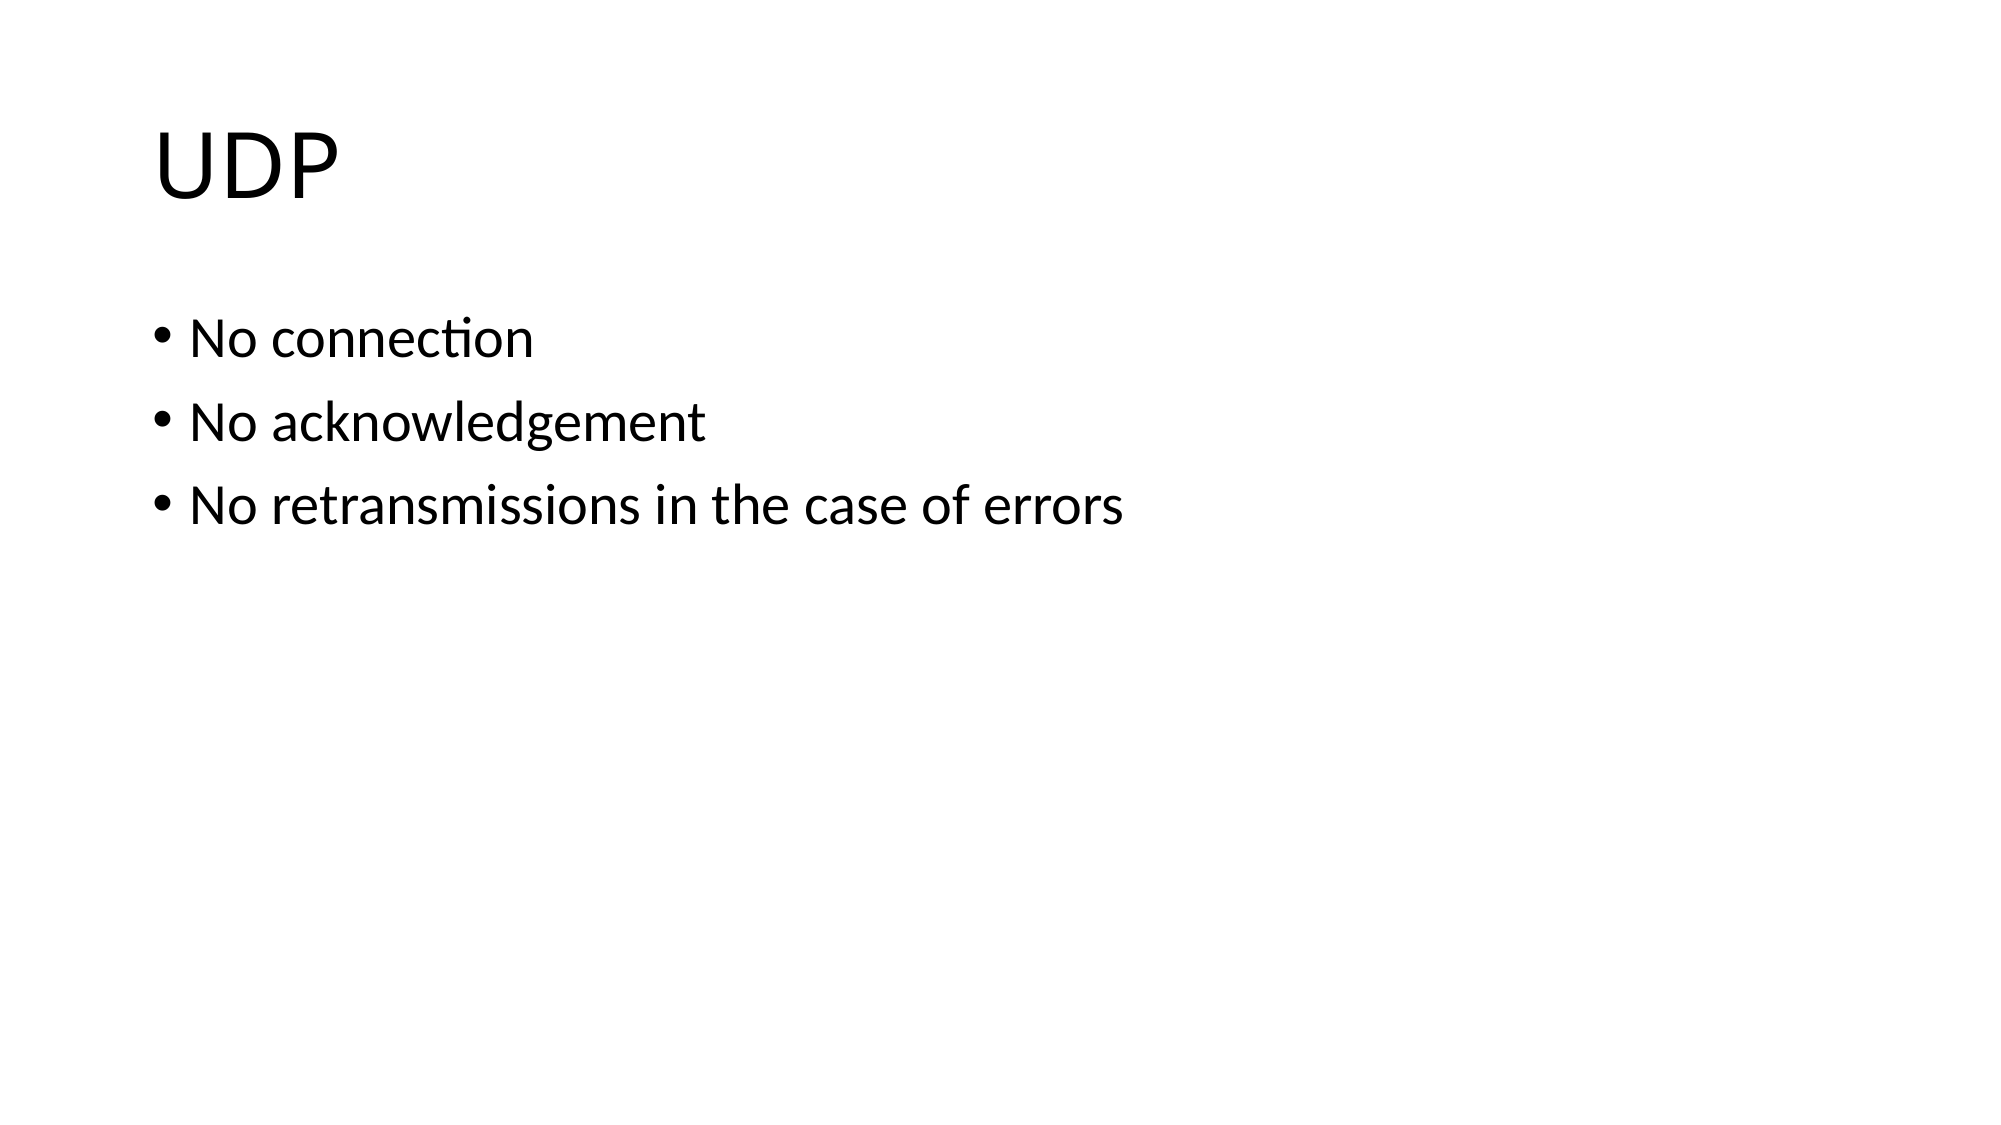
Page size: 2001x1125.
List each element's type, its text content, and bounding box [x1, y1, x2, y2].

title UDP [137, 59, 1863, 278]
list No connection No acknowledgement No retransmissions in the case of errors [137, 299, 1863, 1014]
